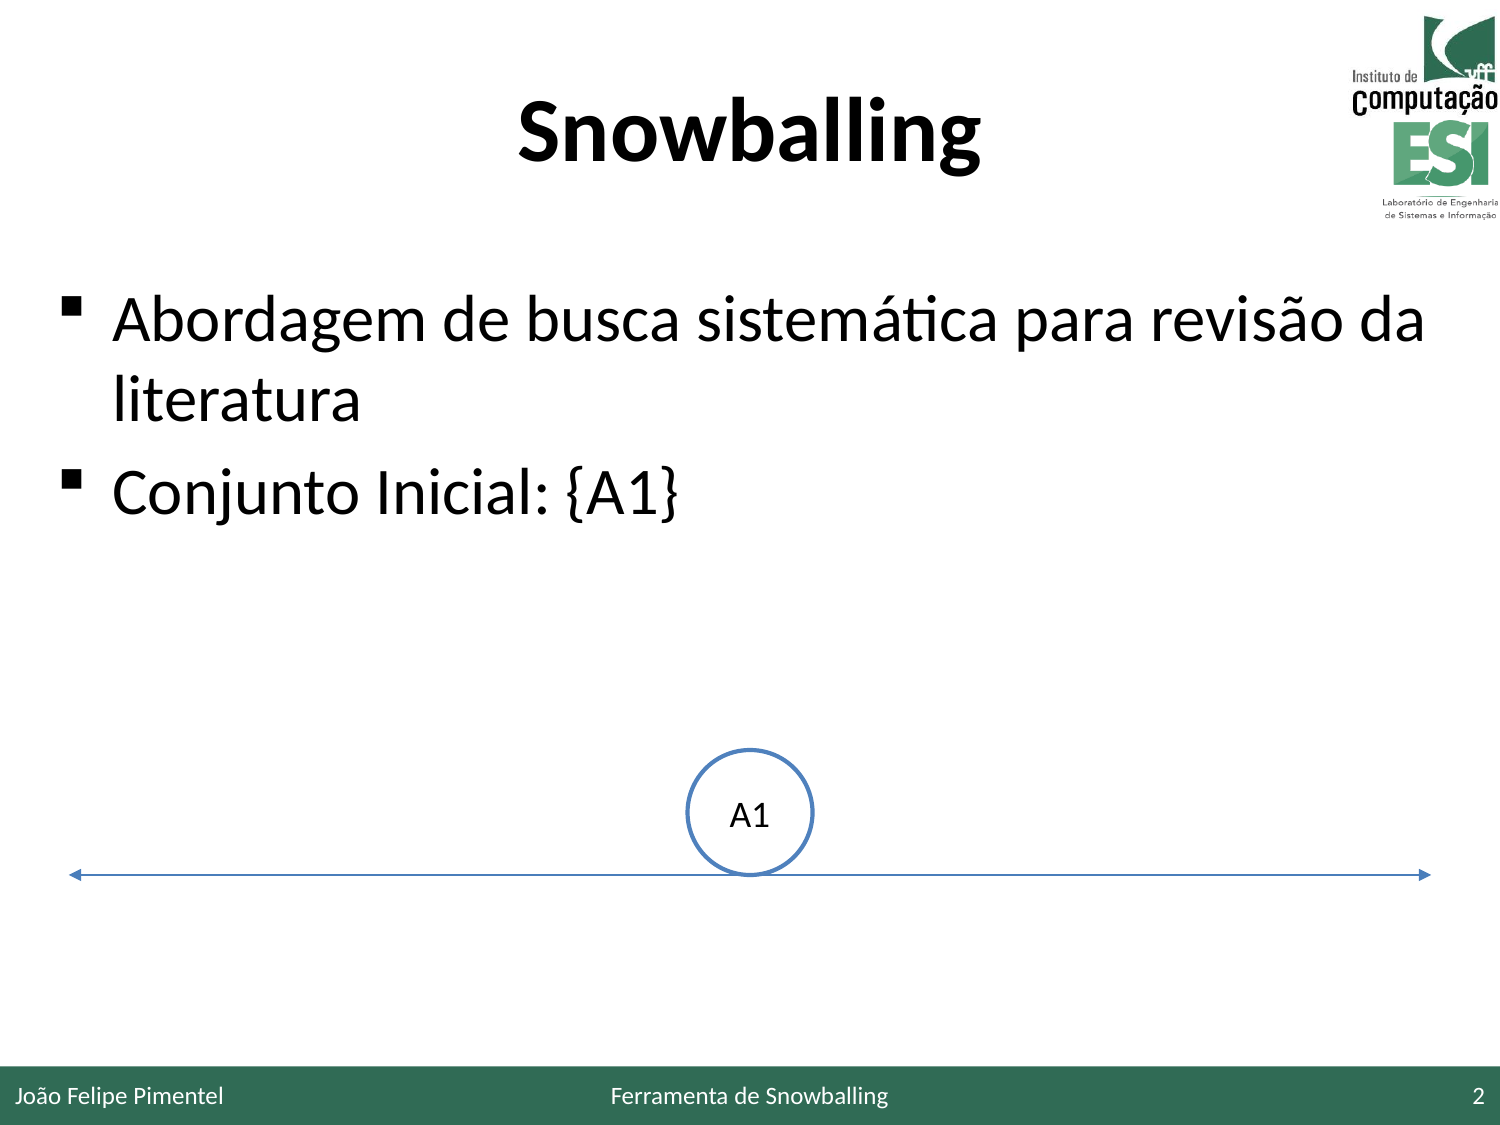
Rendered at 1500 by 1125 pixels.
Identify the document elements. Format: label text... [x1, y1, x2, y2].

slide_number João Felipe Pimentel [0, 1065, 350, 1125]
title Snowballing [150, 30, 1350, 219]
picture [1383, 120, 1498, 220]
slide_number 2 [1149, 1065, 1500, 1125]
list Abordagem de busca sistemática para revisão da literatura Conjunto Inicial: {A1} [41, 267, 1459, 1024]
text_box A1 [685, 747, 815, 874]
footer Ferramenta de Snowballing [512, 1065, 988, 1125]
